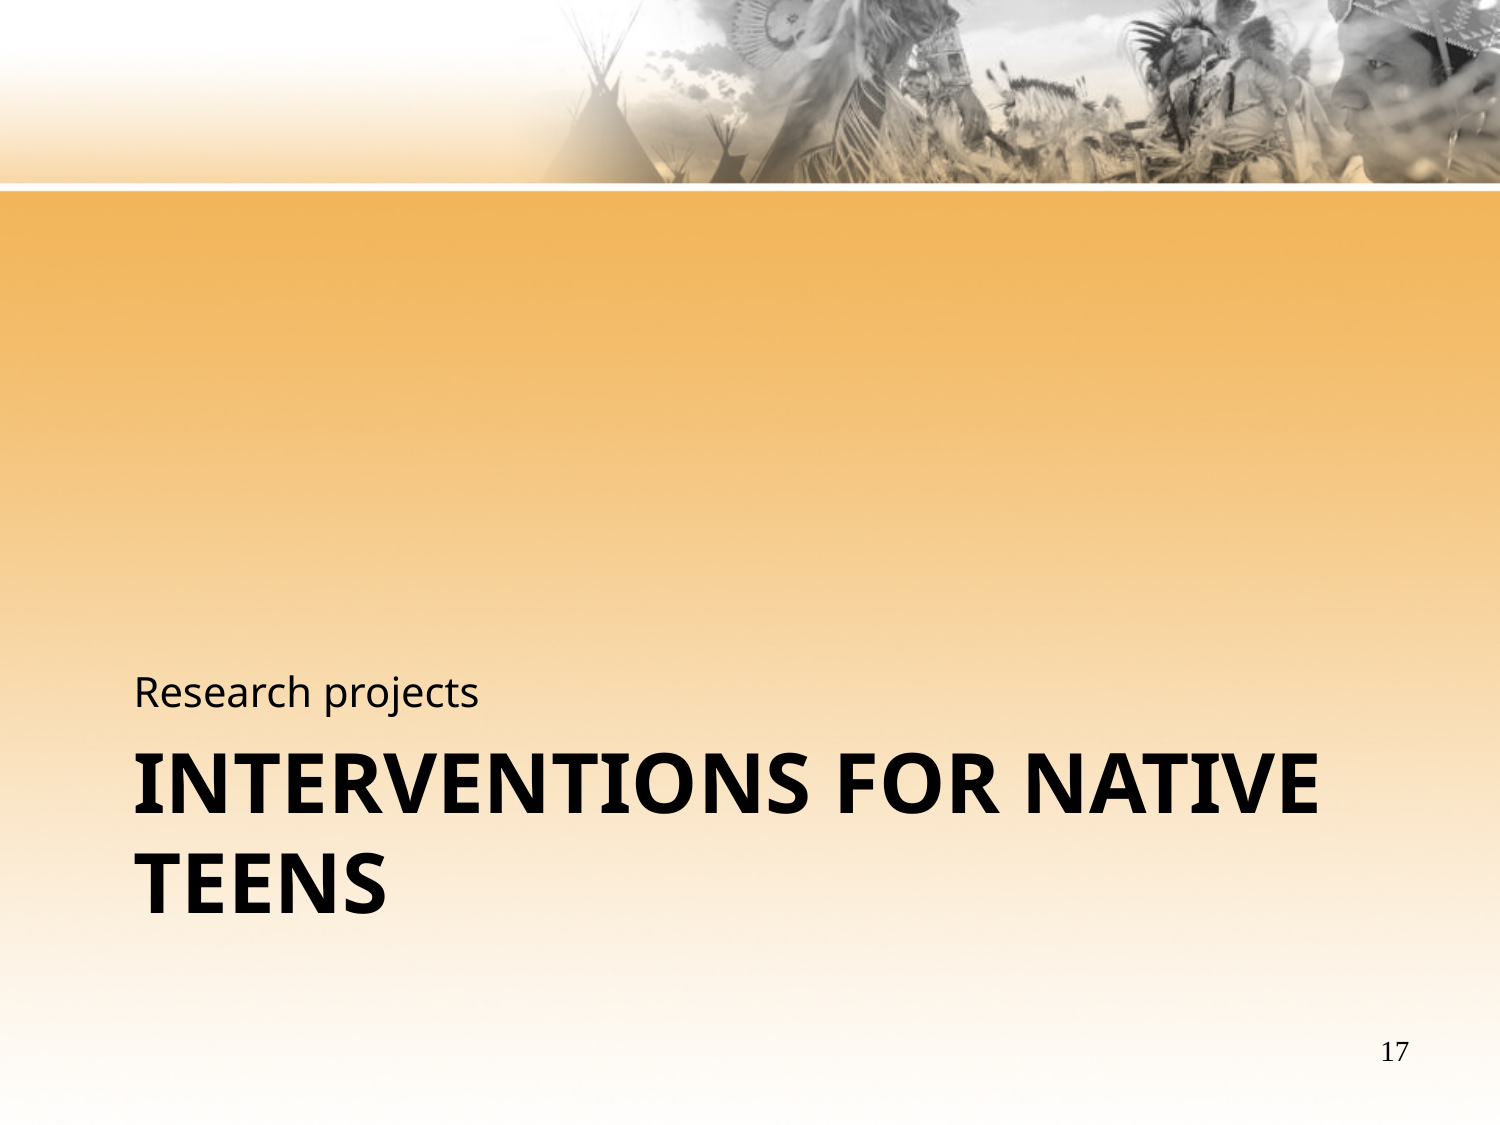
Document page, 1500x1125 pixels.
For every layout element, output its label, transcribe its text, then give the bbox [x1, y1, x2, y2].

picture [0, 0, 1500, 1125]
list Research projects [118, 476, 1394, 724]
slide_number 17 [1074, 1024, 1426, 1103]
title Interventions for native teens [118, 724, 1394, 947]
